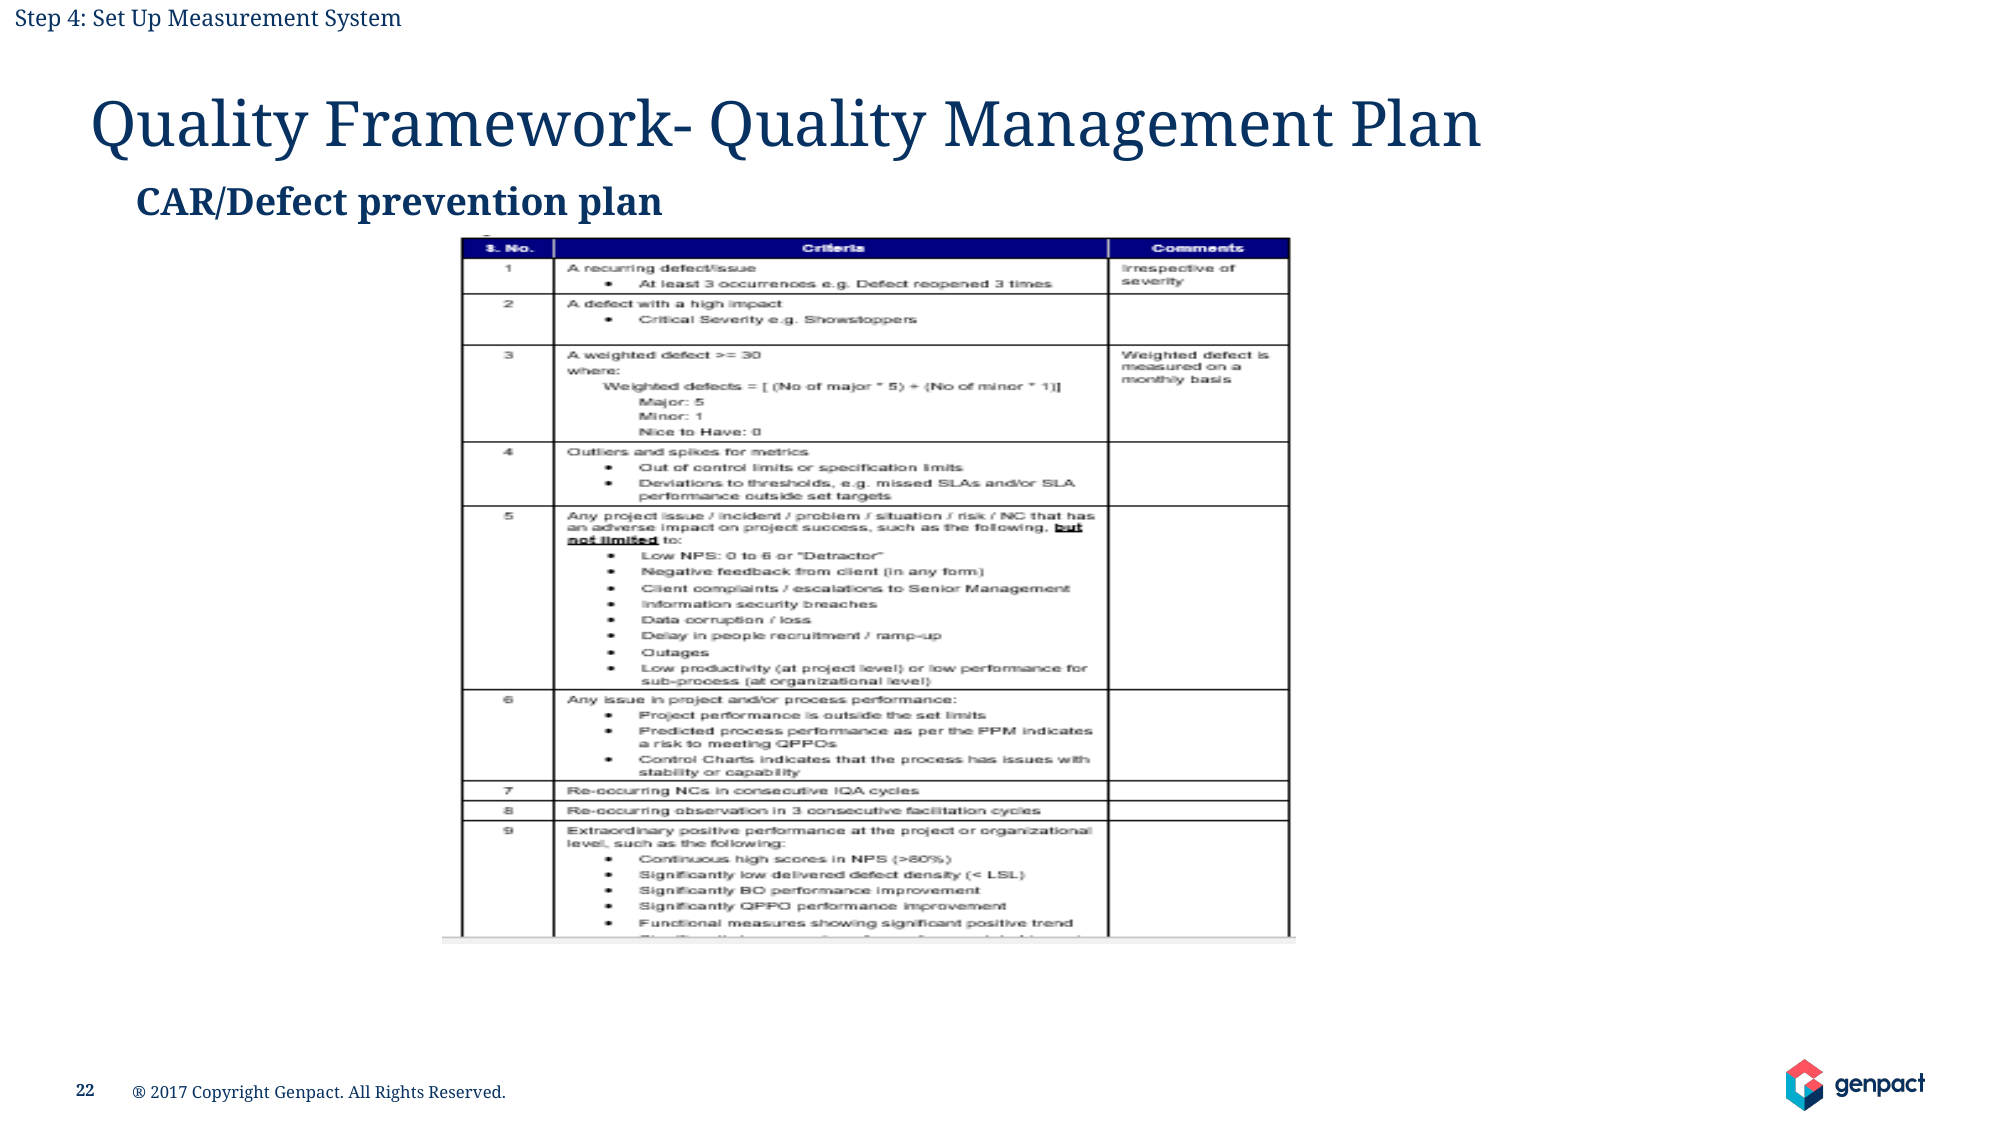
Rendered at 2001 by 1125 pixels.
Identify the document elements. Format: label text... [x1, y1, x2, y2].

list Quality Framework- Quality Management Plan [75, 77, 1663, 165]
picture [1786, 1059, 1925, 1111]
picture [442, 235, 1296, 944]
text_box Step 4: Set Up Measurement System [0, 0, 817, 39]
text_box CAR/Defect prevention plan [120, 170, 696, 231]
